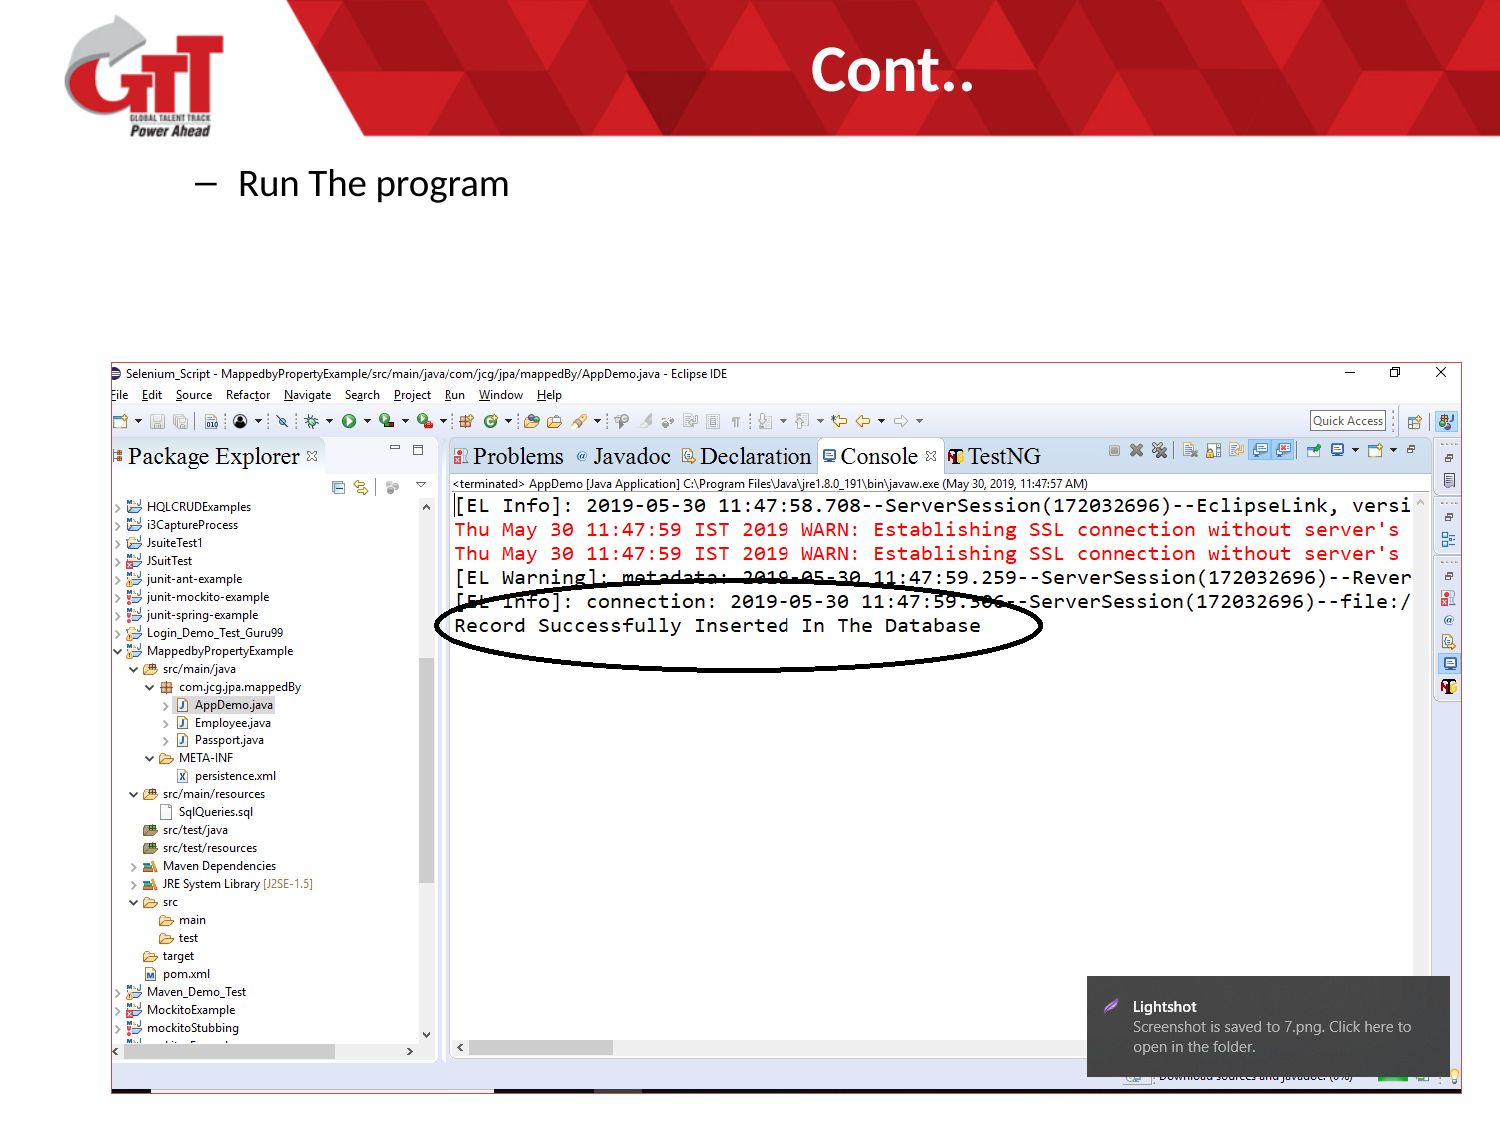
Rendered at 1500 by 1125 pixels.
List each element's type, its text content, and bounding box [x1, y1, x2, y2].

text_box Run The program [111, 150, 1462, 213]
picture [0, 0, 1500, 1125]
title Cont.. [324, 12, 1463, 118]
